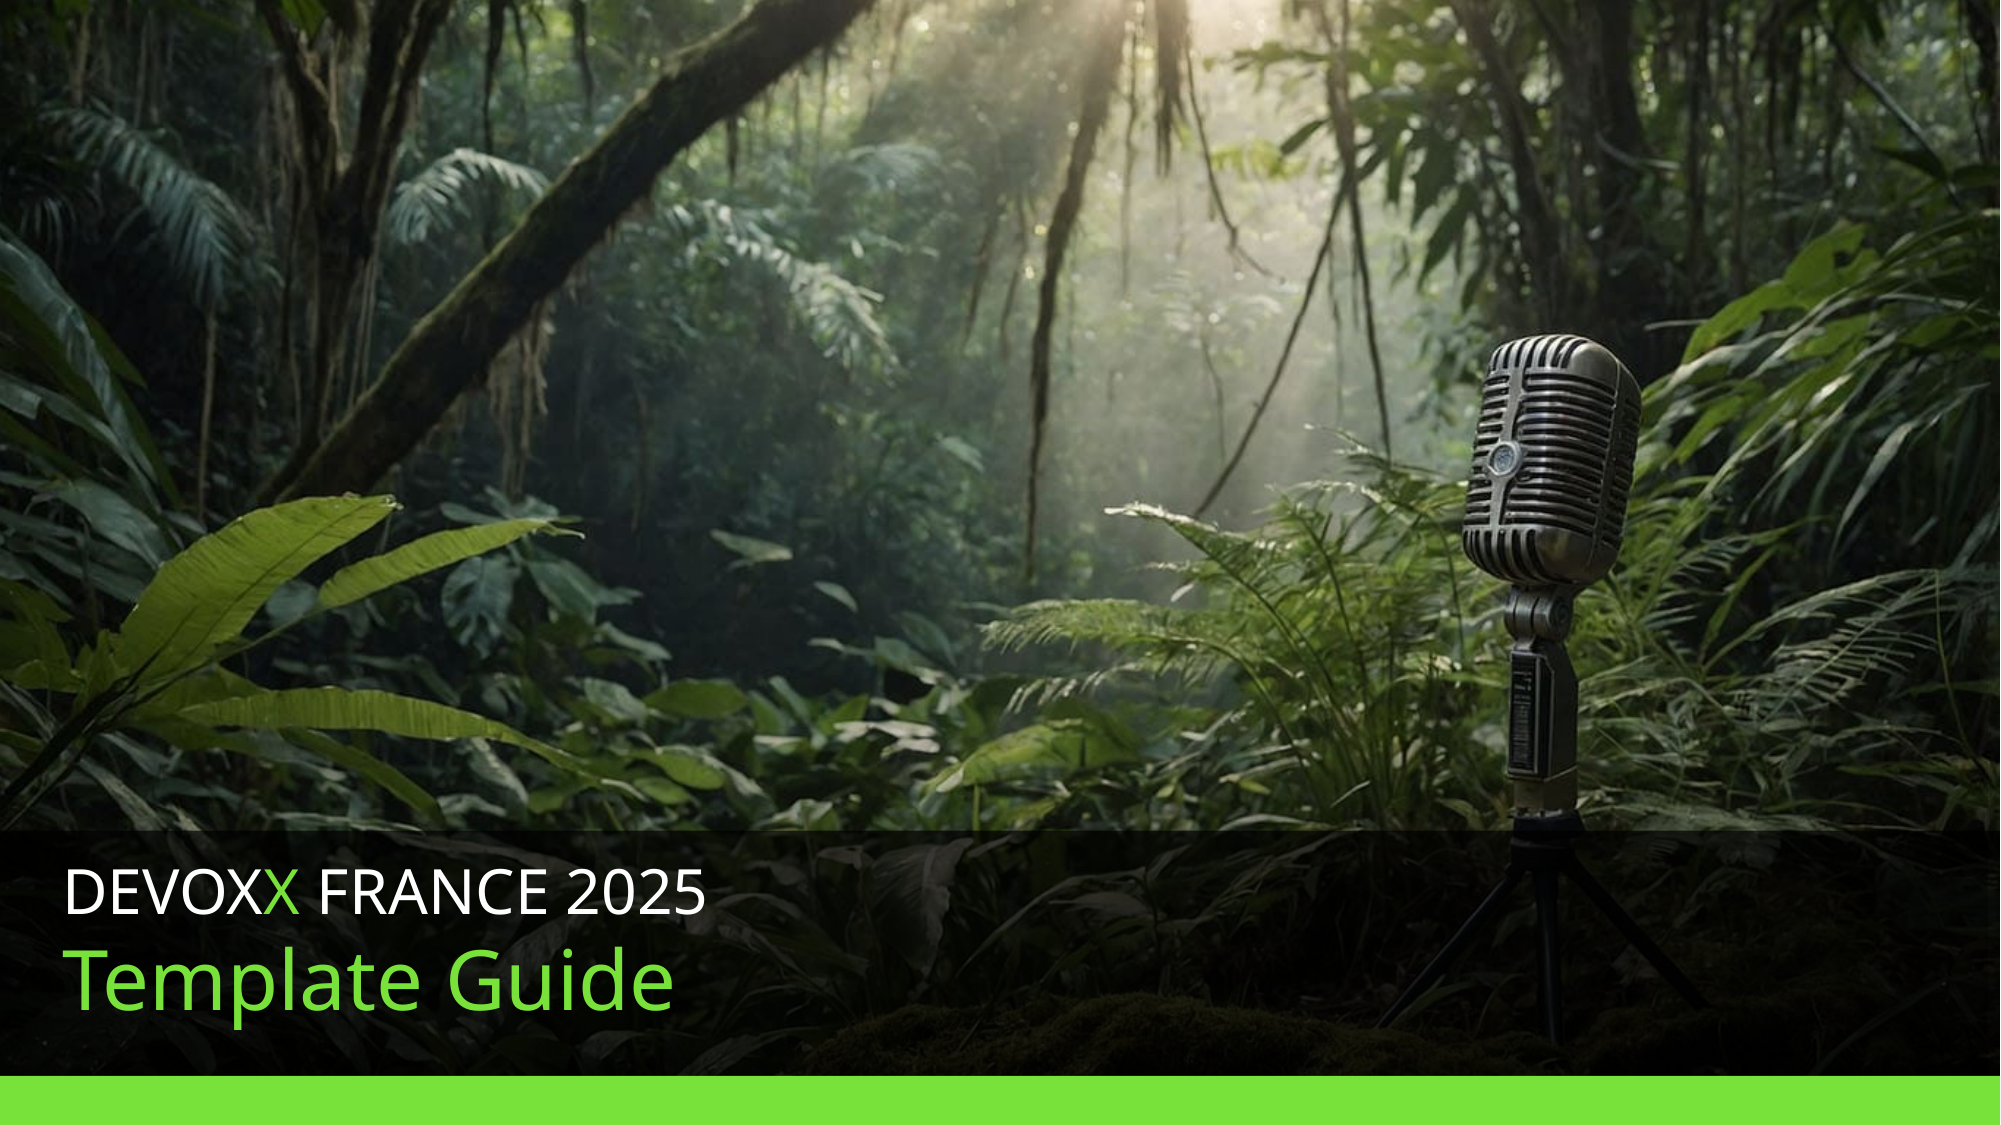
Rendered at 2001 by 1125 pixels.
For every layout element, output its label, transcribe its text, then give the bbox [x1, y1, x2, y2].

text_box [0, 830, 2000, 1075]
picture [0, 0, 2000, 830]
text_box DEVOXX FRANCE 2025 Template Guide [47, 844, 1472, 1035]
text_box [0, 1075, 2000, 1125]
